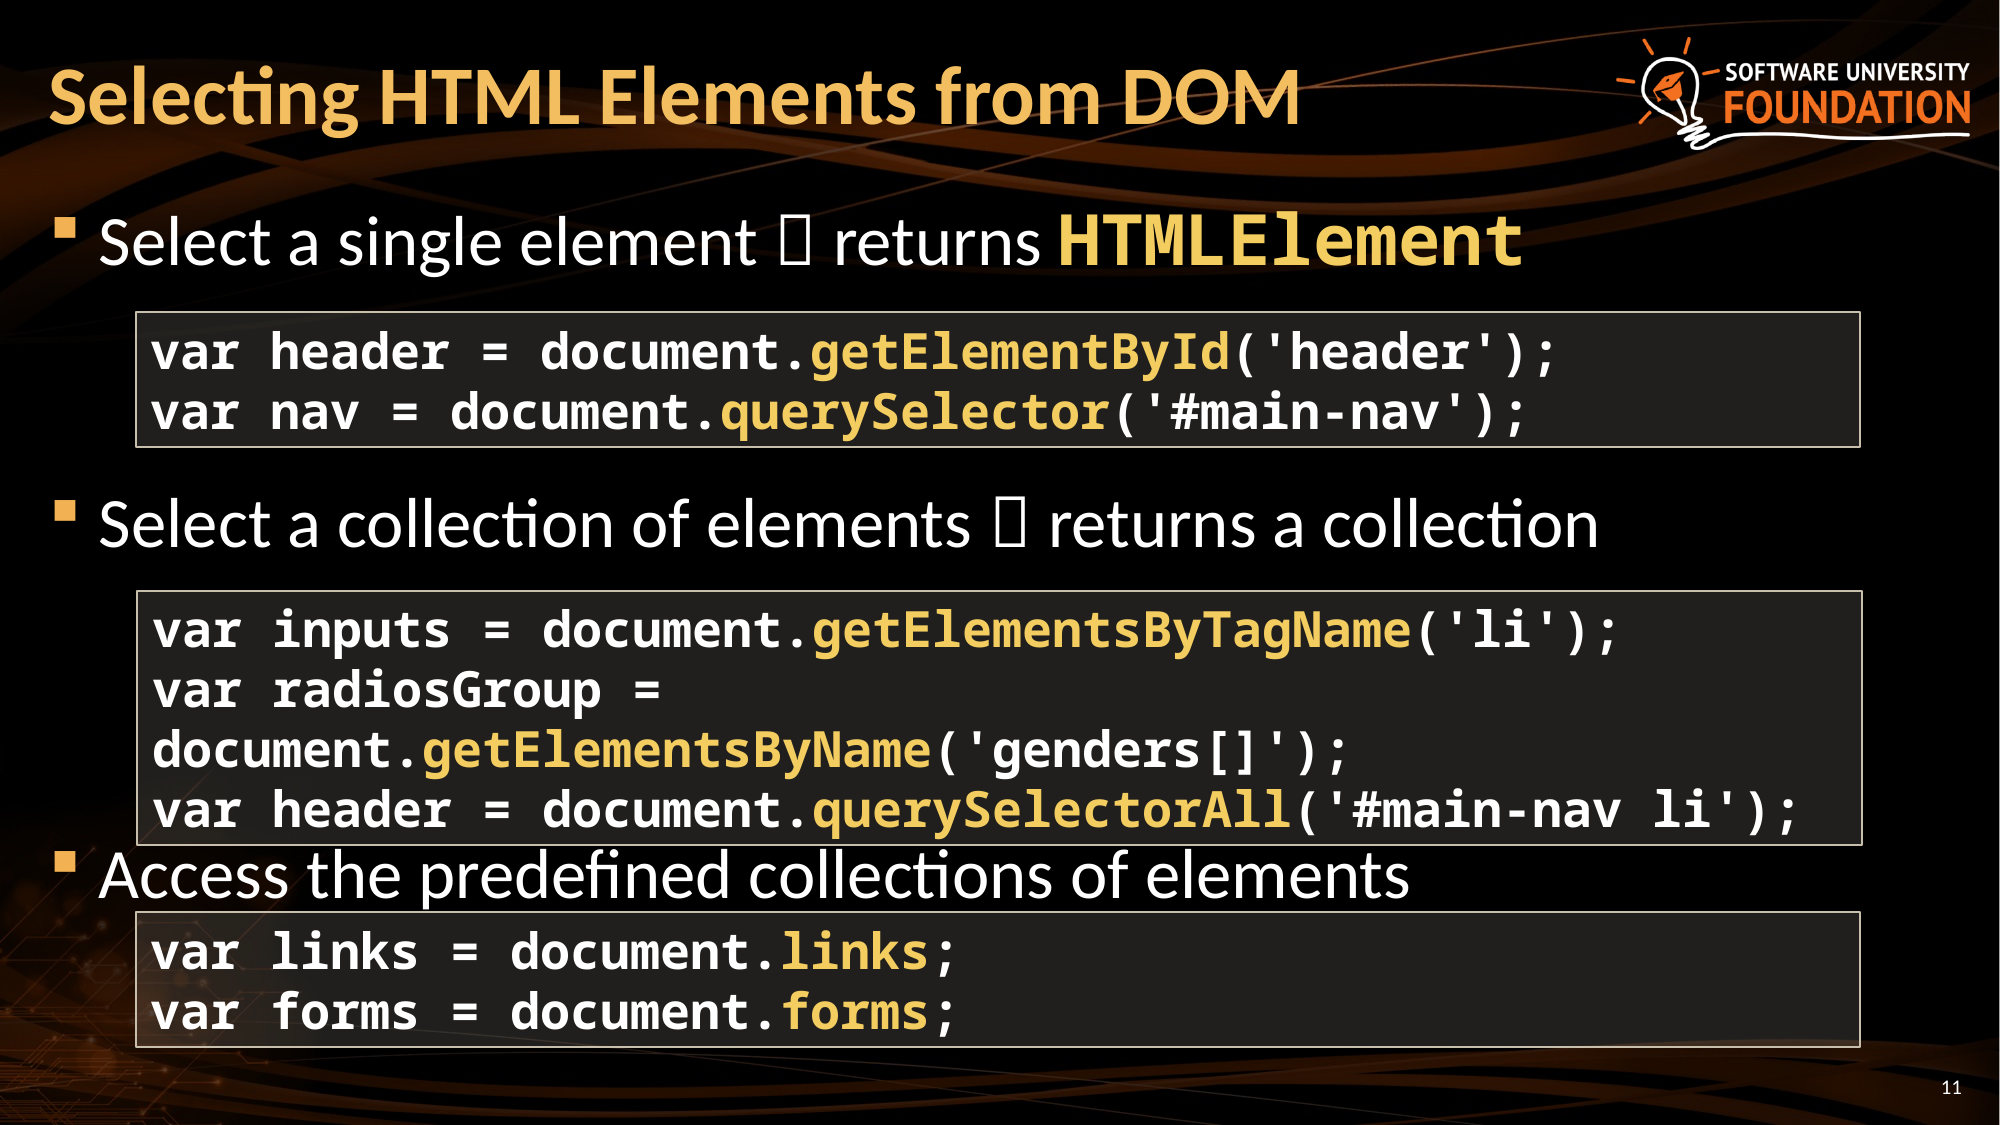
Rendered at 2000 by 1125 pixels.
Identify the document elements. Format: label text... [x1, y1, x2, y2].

text_box var header = document.getElementById('header'); var nav = document.querySelector('#main-nav'); [135, 312, 1861, 448]
text_box var inputs = document.getElementsByTagName('li'); var radiosGroup = document.getElementsByName('genders[]'); var header = document.querySelectorAll('#main-nav li'); [137, 590, 1862, 846]
title Selecting HTML Elements from DOM [30, 6, 1602, 189]
text_box var links = document.links; var forms = document.forms; [135, 912, 1861, 1048]
list Select a single element  returns HTMLElement Select a collection of elements  returns a collection Access the predefined collections of elements [31, 188, 1968, 1103]
picture [0, 0, 2000, 1125]
slide_number 11 [1897, 1070, 1968, 1103]
